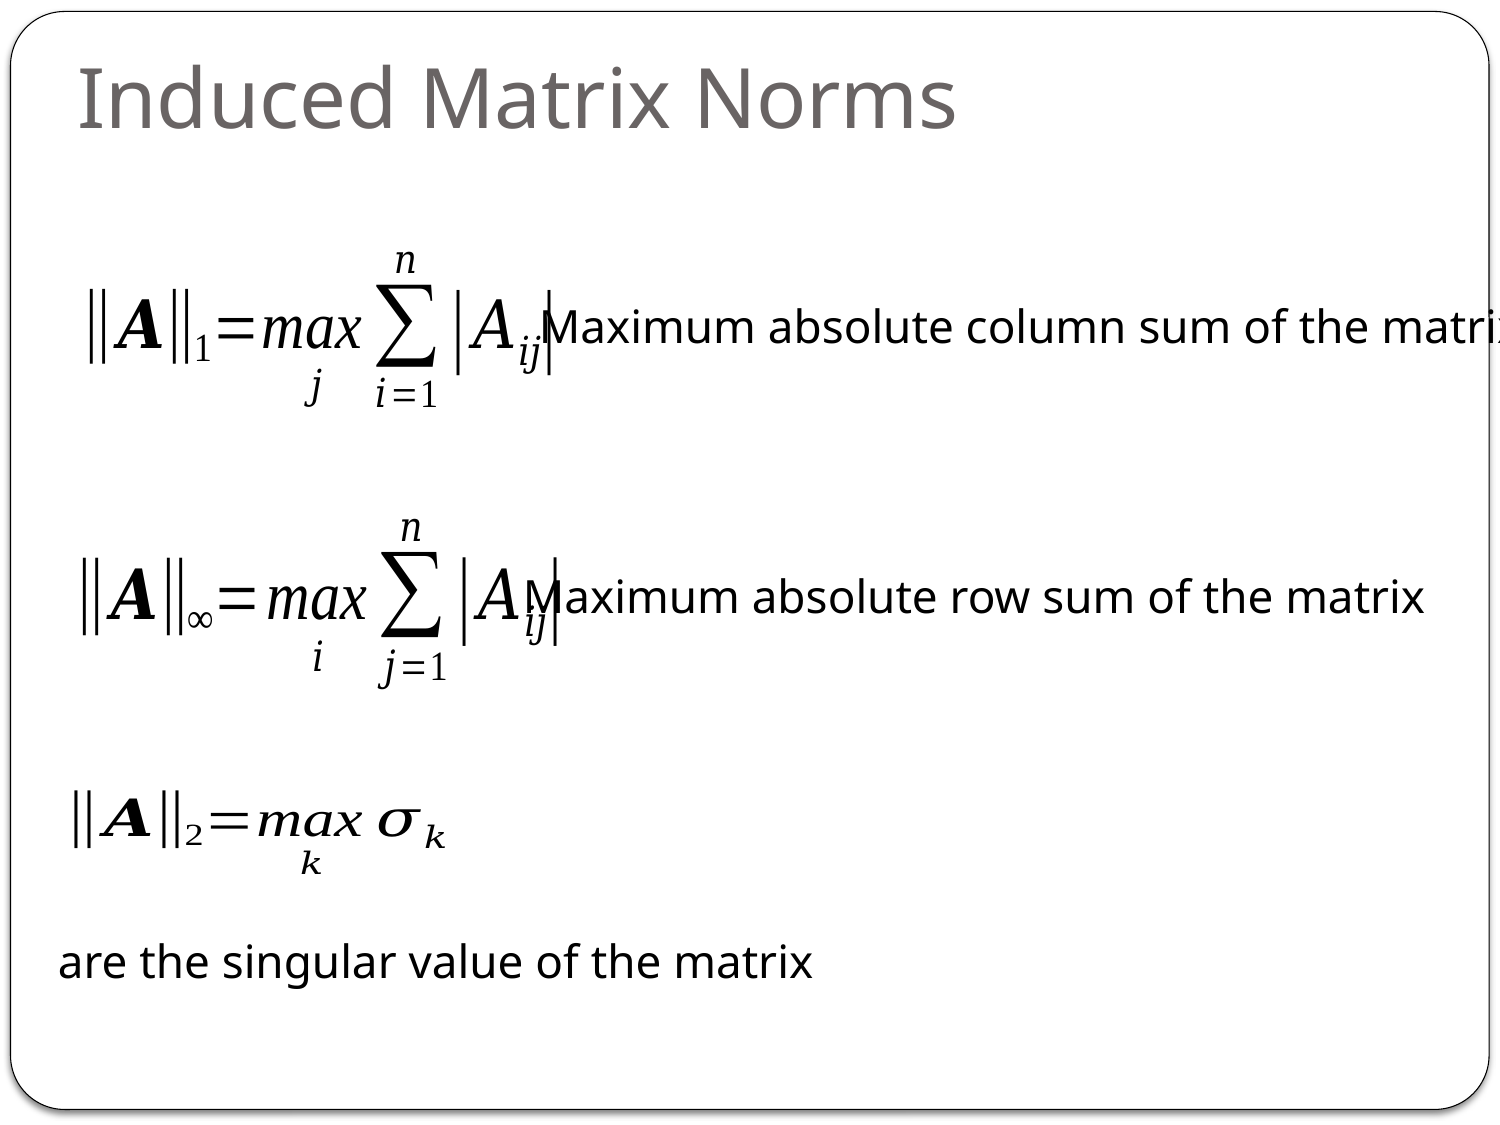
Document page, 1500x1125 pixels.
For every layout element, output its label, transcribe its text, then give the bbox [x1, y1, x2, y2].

text_box Induced Matrix Norms [62, 37, 1438, 153]
